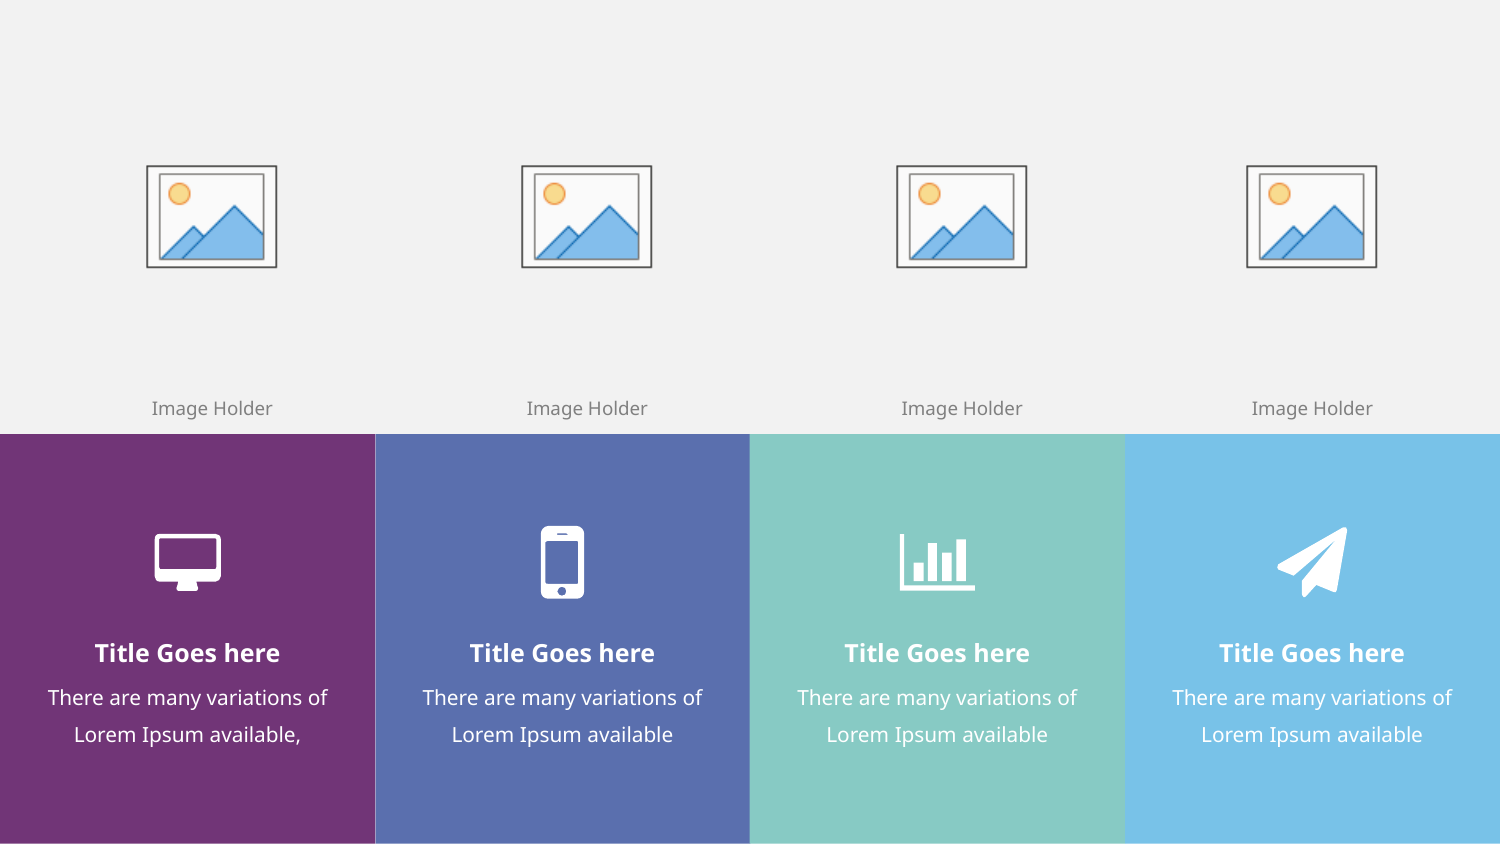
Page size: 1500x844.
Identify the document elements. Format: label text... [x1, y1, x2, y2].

text_box [1123, 442, 1500, 844]
text_box [899, 534, 975, 591]
text_box Title Goes here There are many variations of Lorem Ipsum available, [25, 615, 350, 755]
text_box [0, 443, 373, 844]
text_box [373, 443, 748, 844]
text_box Title Goes here There are many variations of Lorem Ipsum available [1150, 615, 1475, 755]
text_box [540, 525, 585, 599]
text_box [1277, 527, 1348, 598]
picture [0, 0, 1500, 435]
text_box [154, 533, 221, 591]
text_box Title Goes here There are many variations of Lorem Ipsum available [775, 615, 1100, 755]
text_box [748, 443, 1123, 844]
text_box Title Goes here There are many variations of Lorem Ipsum available [400, 615, 725, 755]
